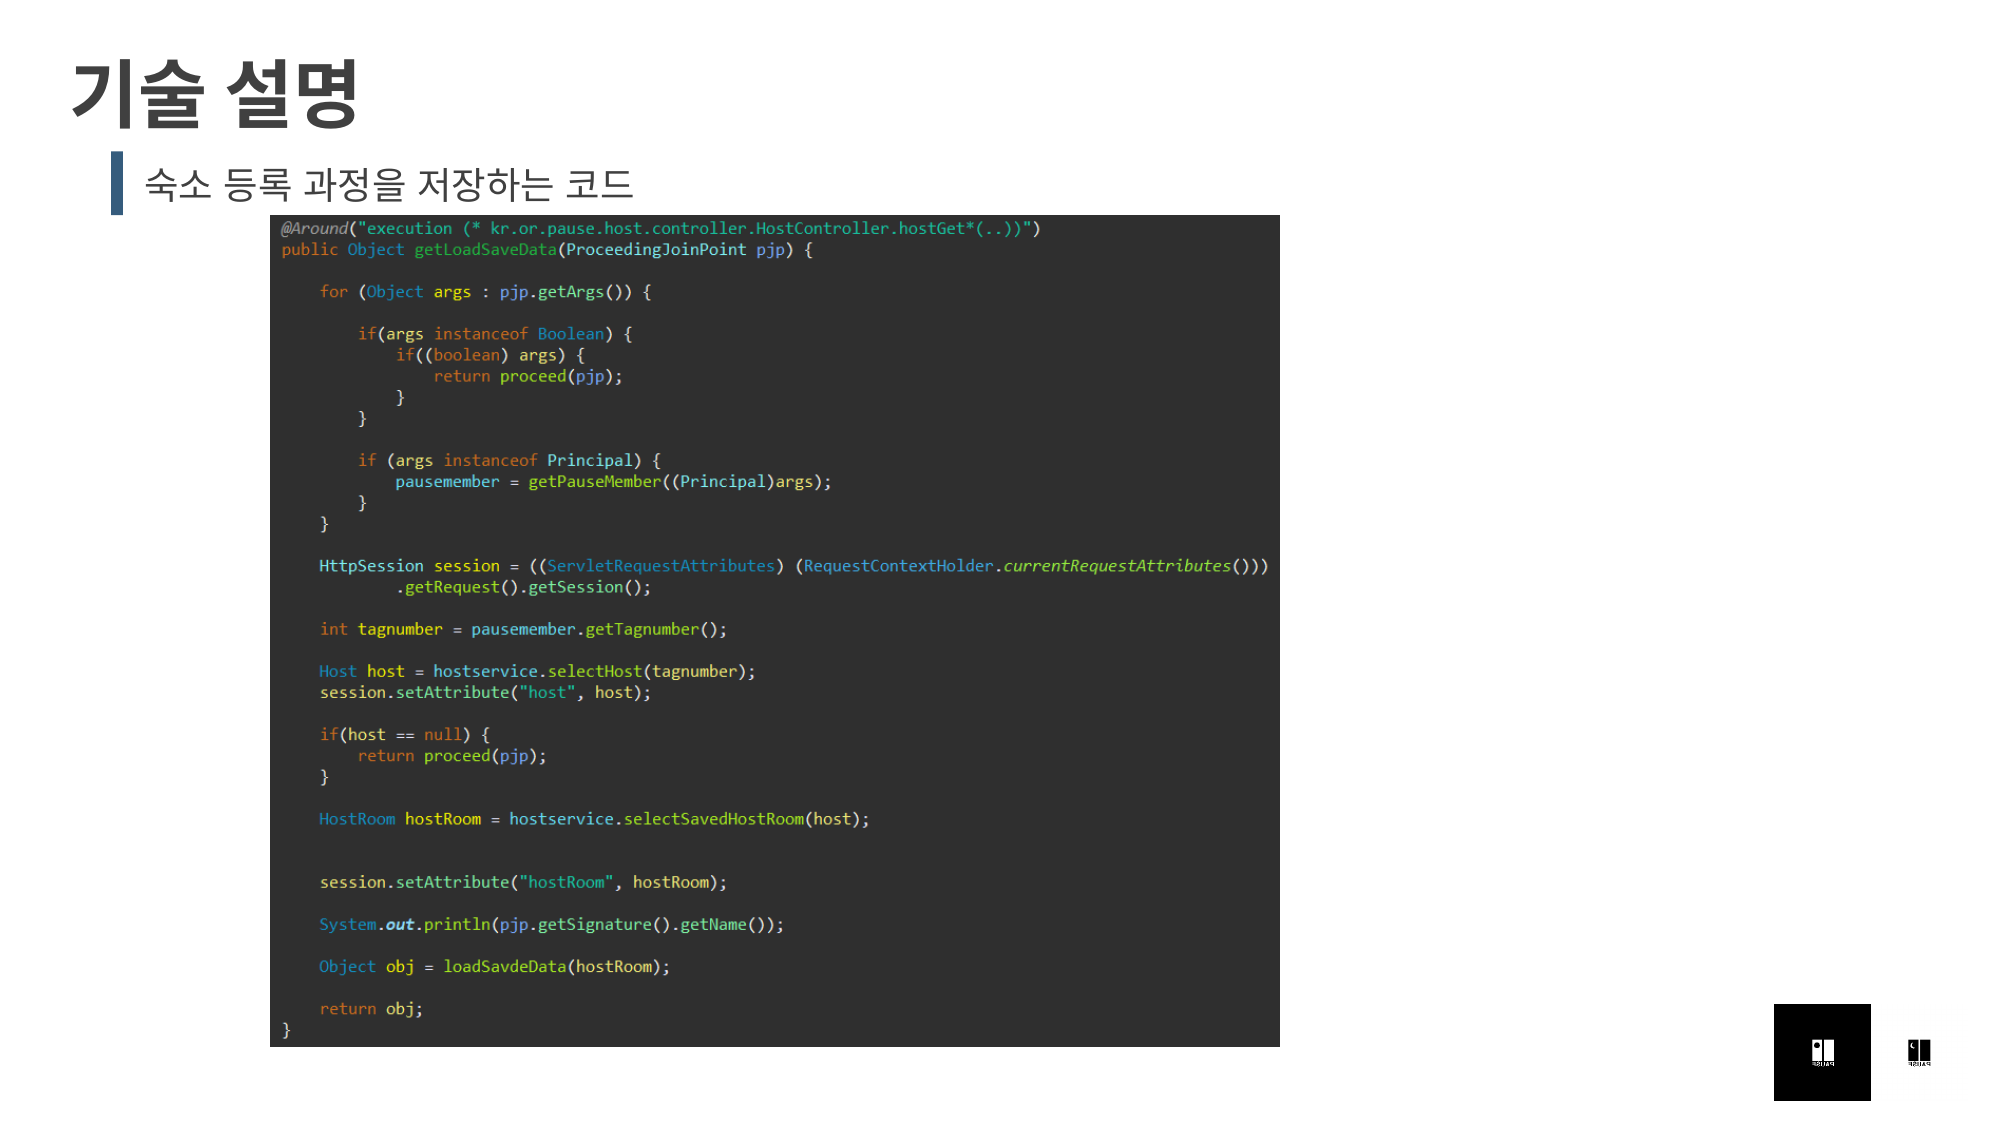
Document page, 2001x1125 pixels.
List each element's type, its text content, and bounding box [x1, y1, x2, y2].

picture [270, 215, 1280, 1047]
text_box 기술 설명 [54, 39, 688, 146]
picture [1774, 1004, 1968, 1101]
text_box [111, 151, 123, 216]
text_box 숙소 등록 과정을 저장하는 코드 [129, 154, 755, 215]
